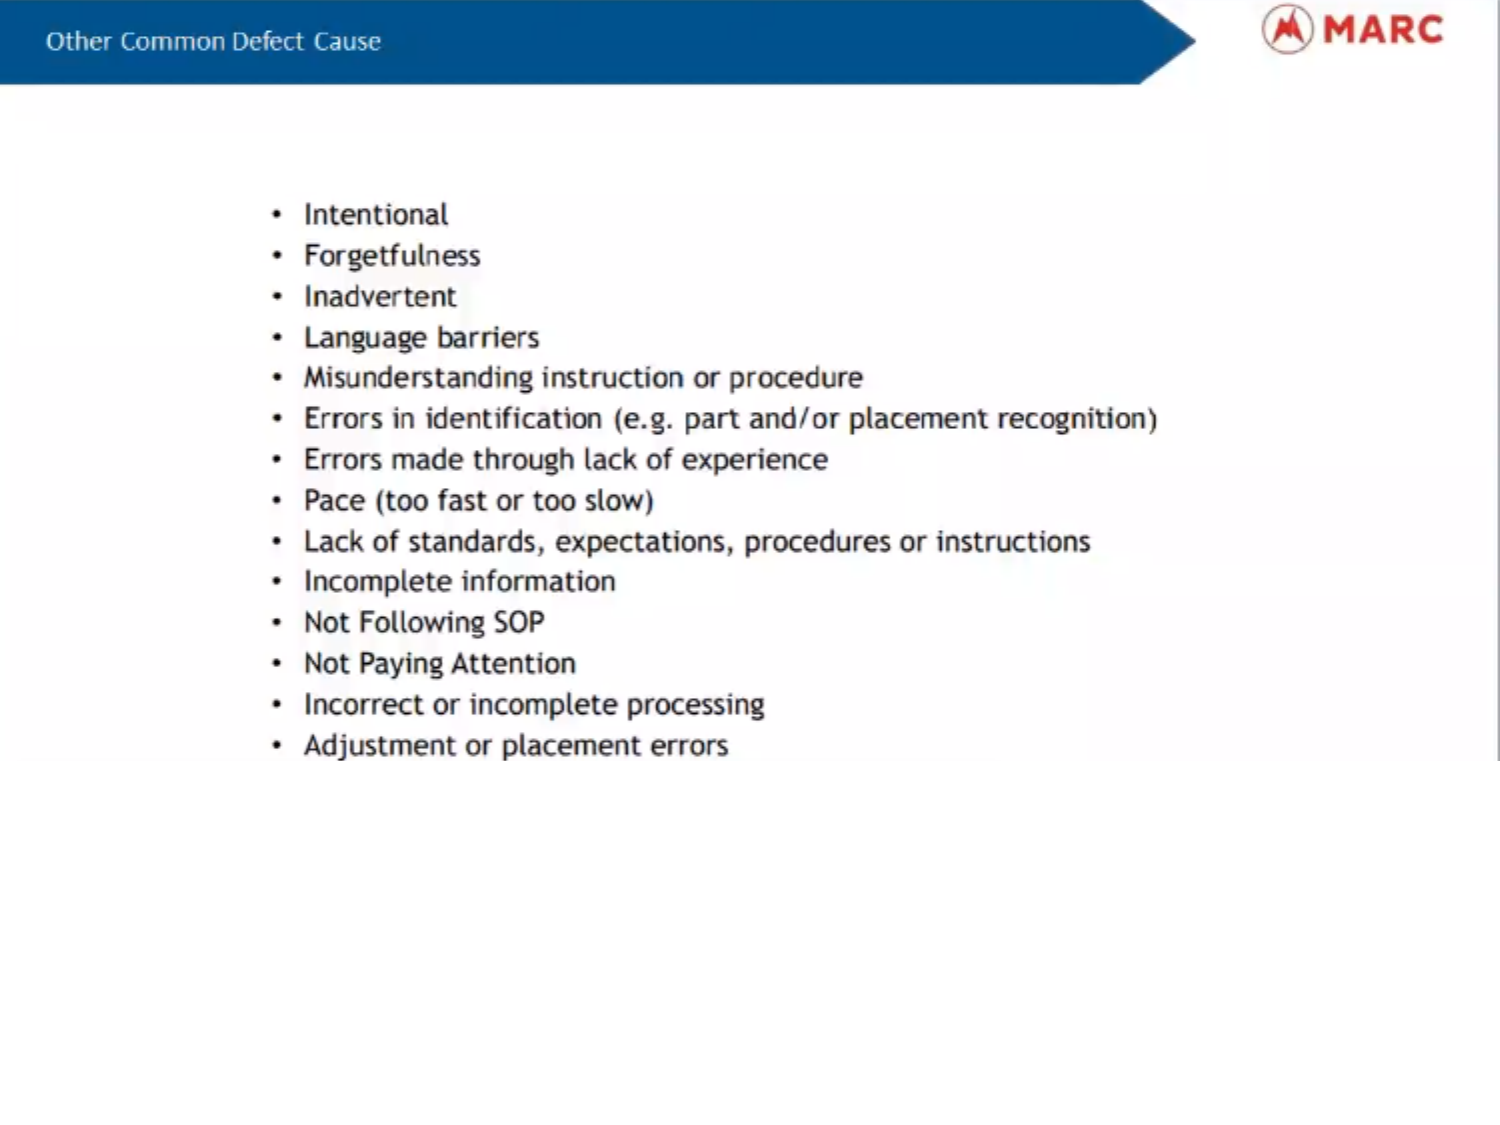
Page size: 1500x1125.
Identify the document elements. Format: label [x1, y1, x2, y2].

picture [0, 0, 1500, 762]
